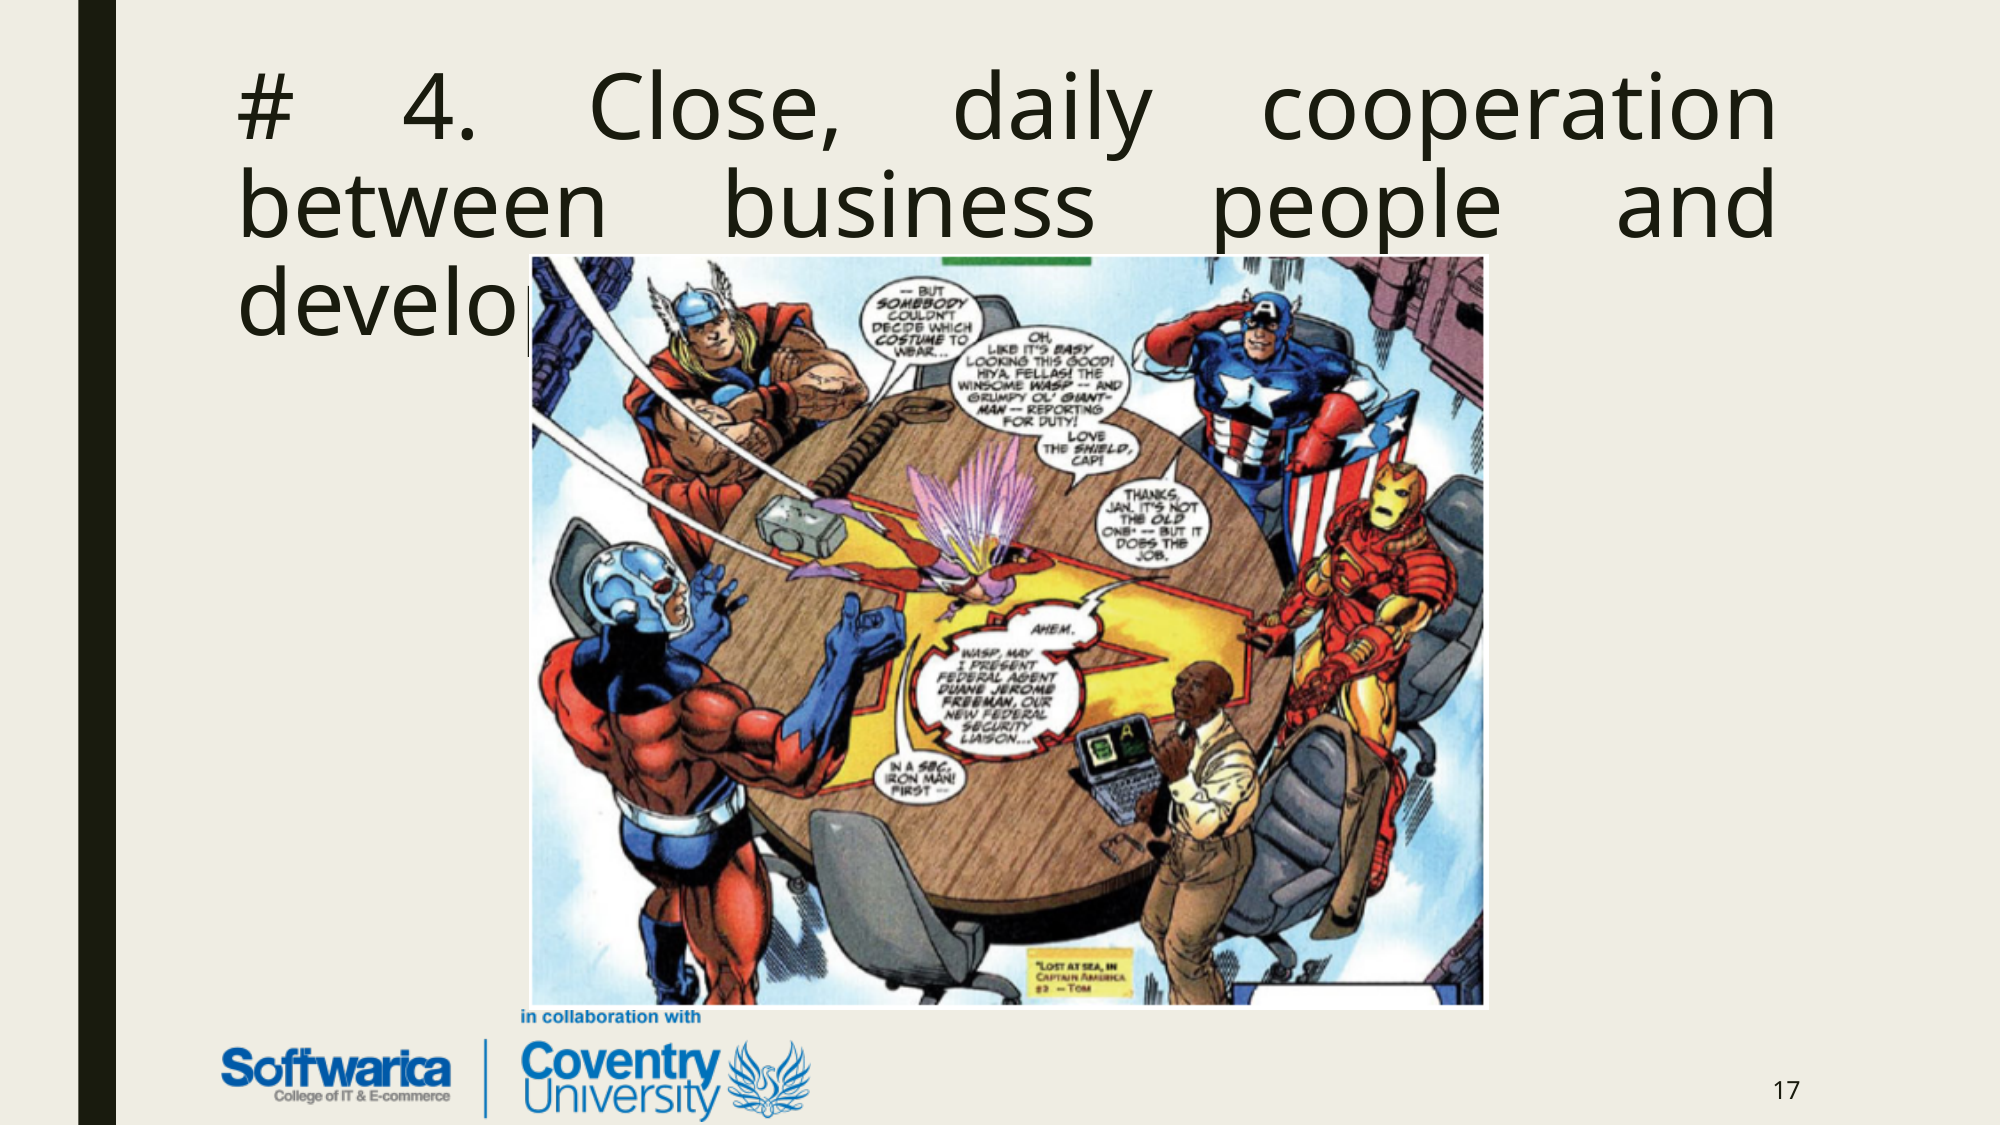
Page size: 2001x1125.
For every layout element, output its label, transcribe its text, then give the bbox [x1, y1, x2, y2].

title # 4. Close, daily cooperation between business people and developers [221, 53, 1797, 279]
slide_number 17 [1553, 1058, 1816, 1125]
picture [221, 254, 1489, 1122]
